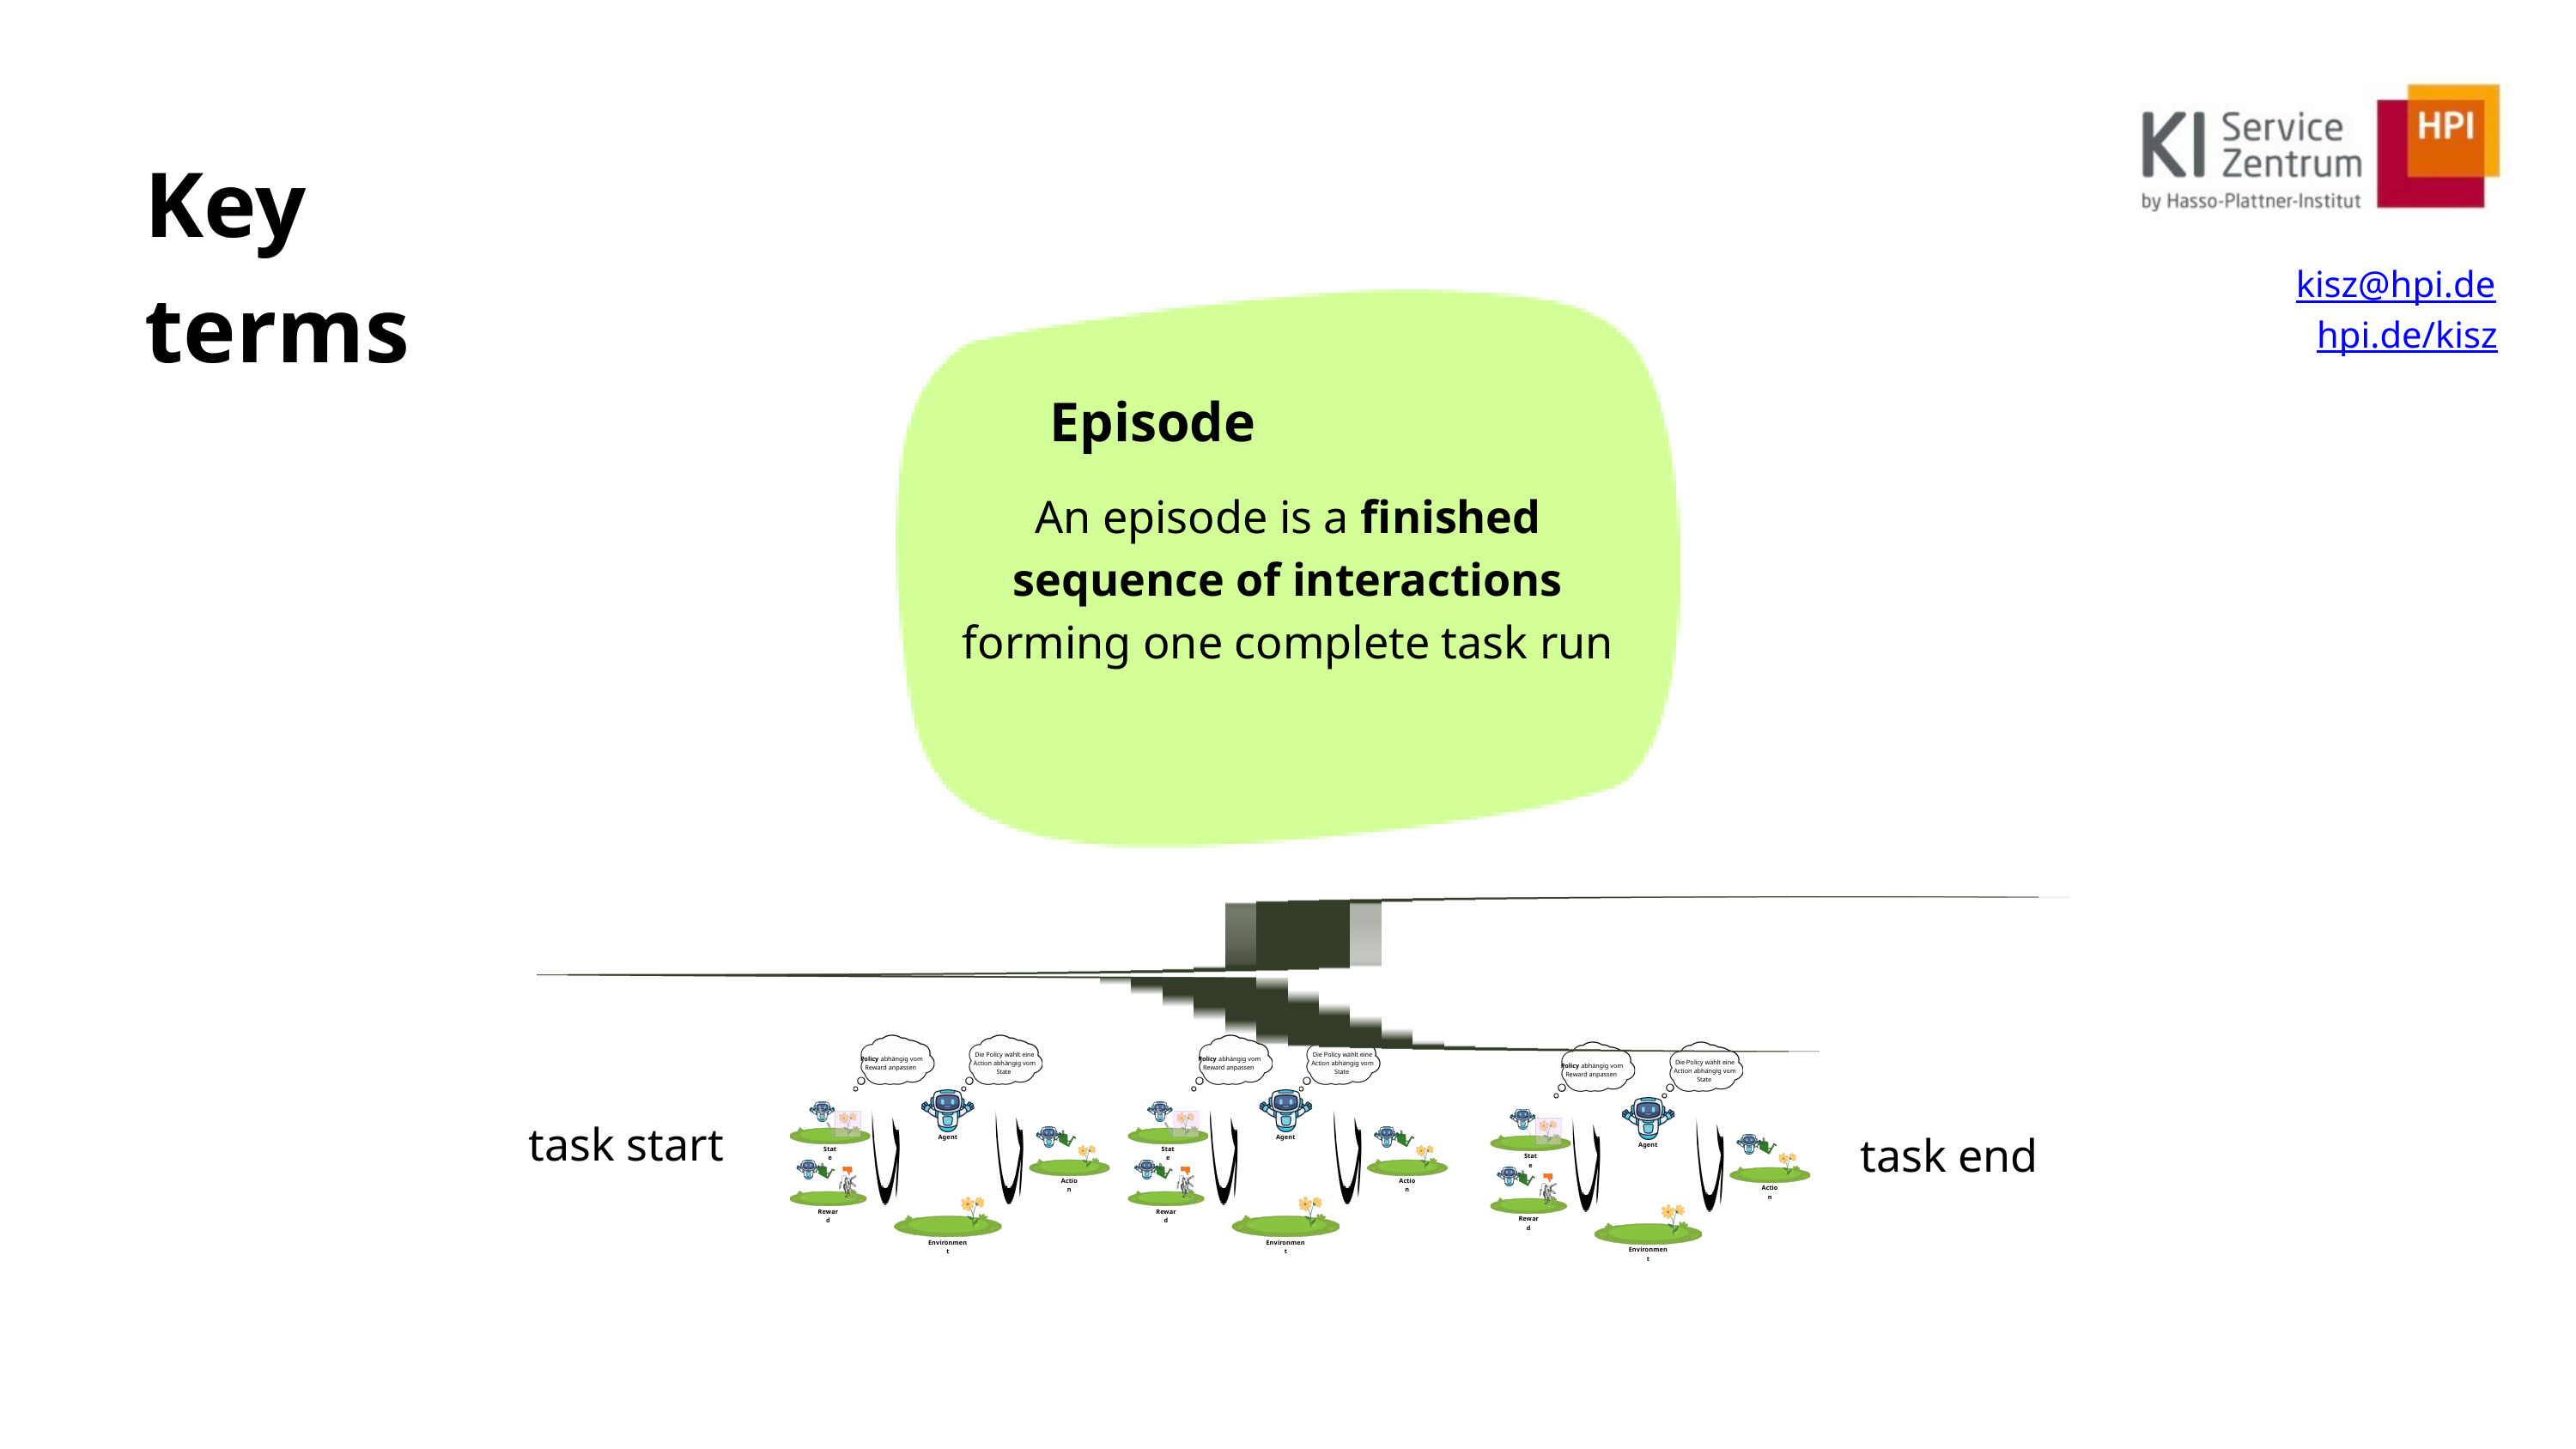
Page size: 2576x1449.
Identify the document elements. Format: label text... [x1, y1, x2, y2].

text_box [505, 1034, 2071, 1252]
text_box An episode is a finished sequence of interactions forming one complete task run [924, 480, 1652, 668]
text_box Episode [966, 377, 1340, 452]
text_box [506, 895, 2070, 1034]
text_box kisz@hpi.de hpi.de/kisz [2293, 260, 2498, 361]
text_box Key terms [144, 130, 583, 381]
text_box [896, 289, 1680, 848]
text_box [2129, 62, 2528, 227]
